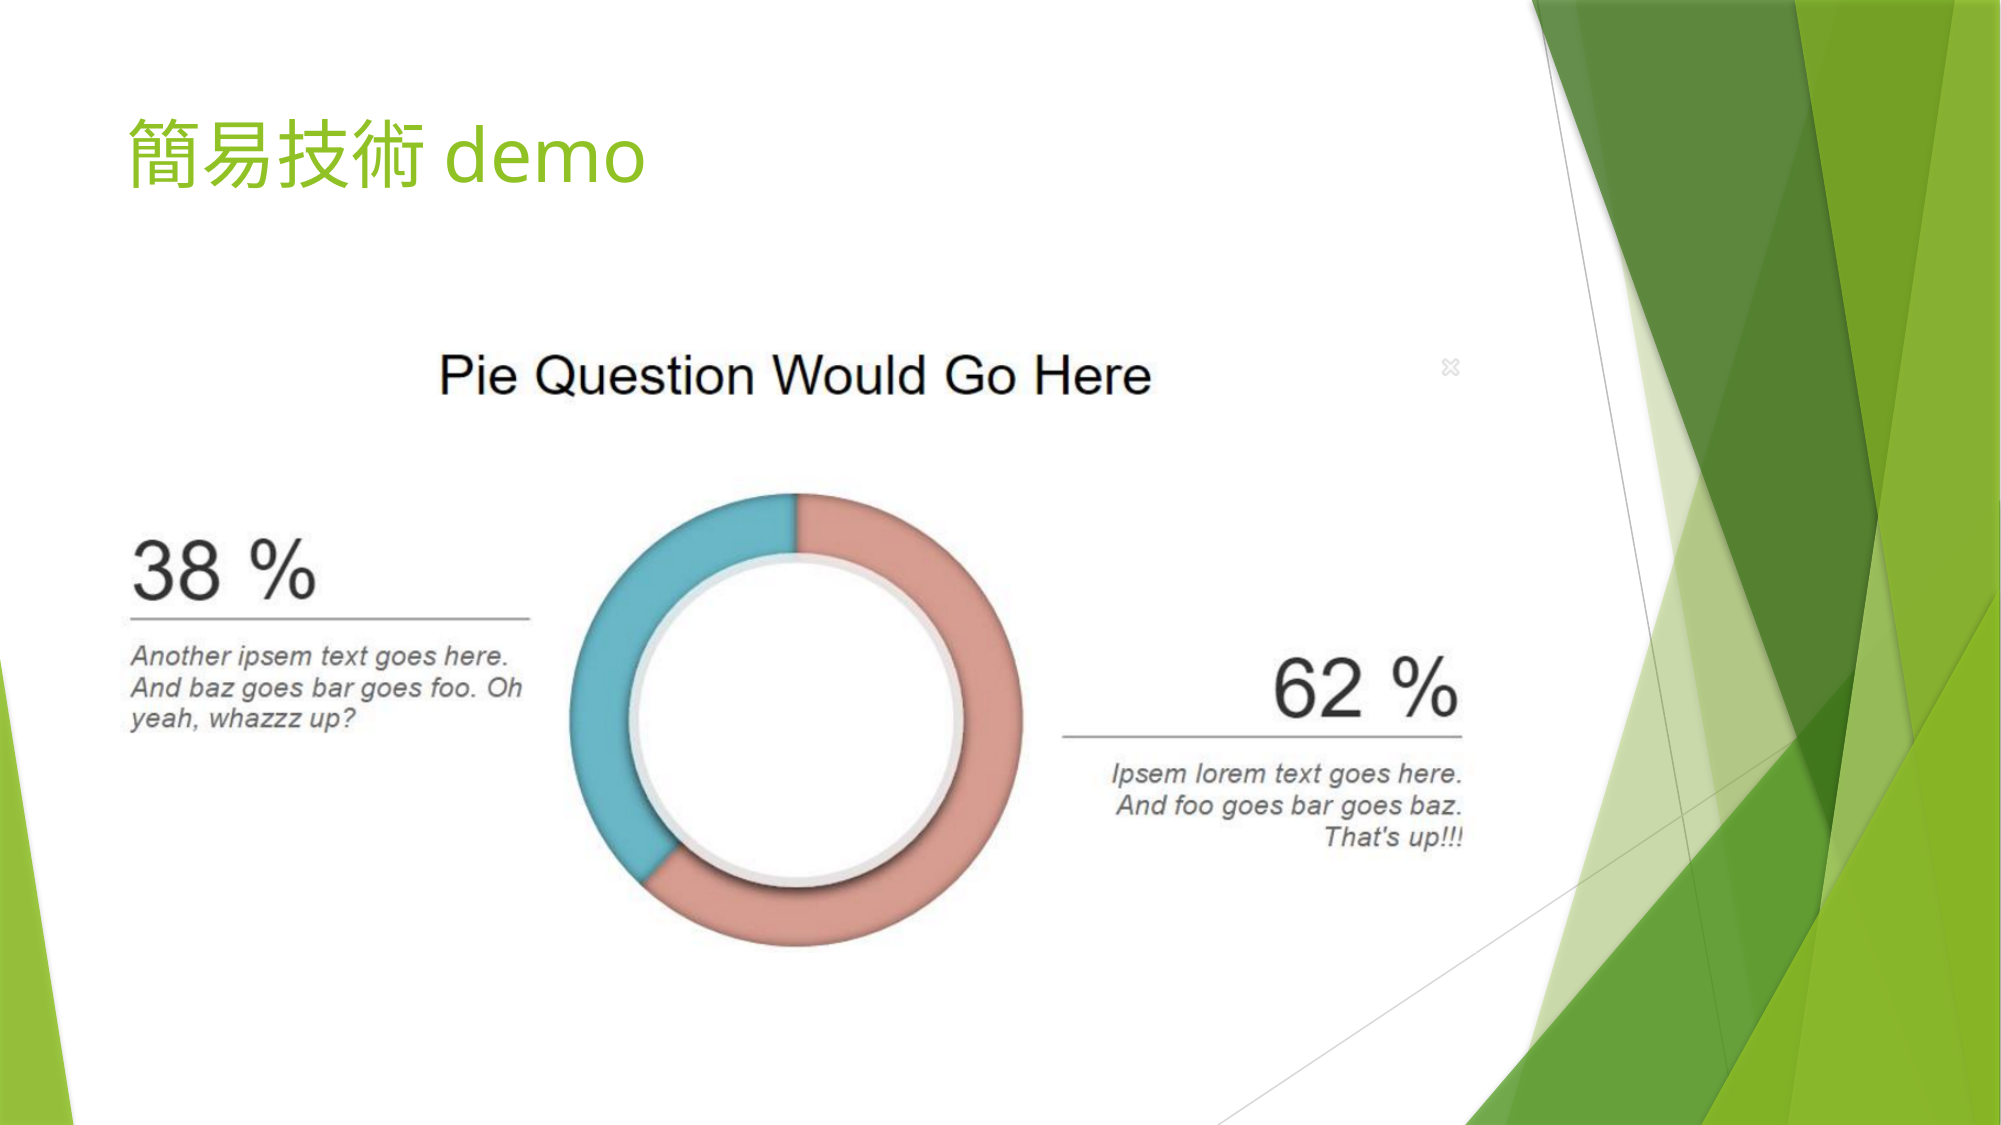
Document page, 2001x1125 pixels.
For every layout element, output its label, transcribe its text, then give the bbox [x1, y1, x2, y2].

title 簡易技術demo [111, 99, 1522, 317]
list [110, 341, 1476, 954]
